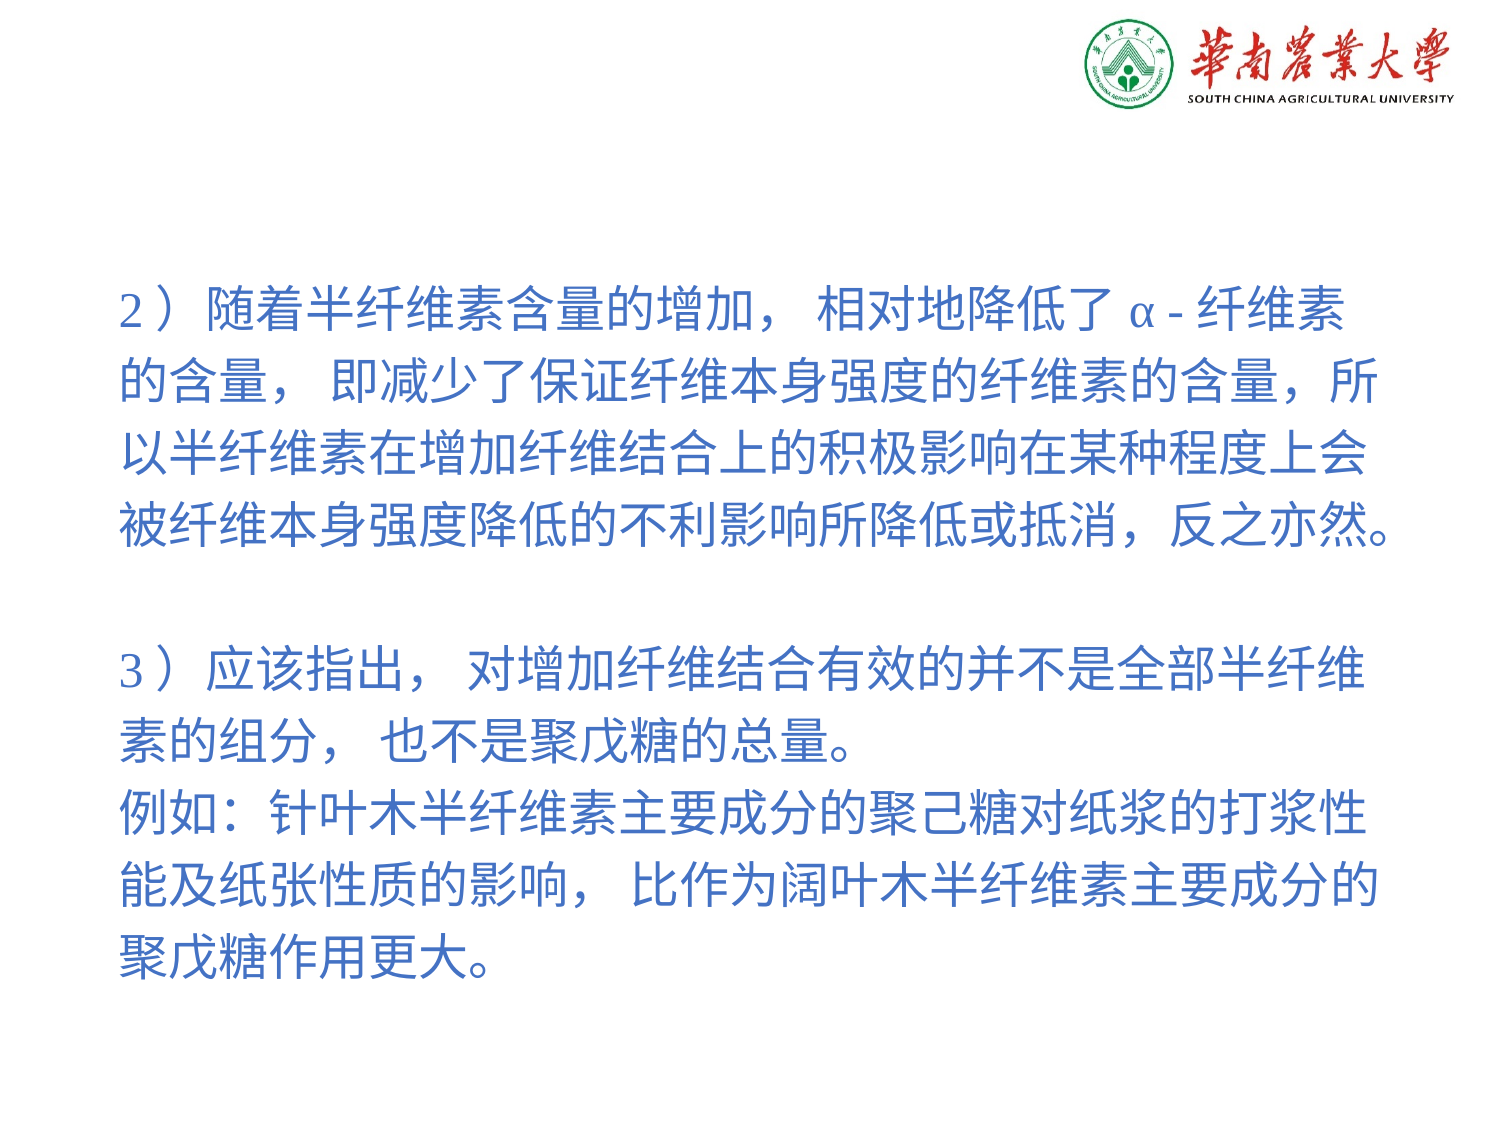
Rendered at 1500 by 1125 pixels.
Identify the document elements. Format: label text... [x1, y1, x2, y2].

text_box 2）随着半纤维素含量的增加， 相对地降低了α -纤维素的含量， 即减少了保证纤维本身强度的纤维素的含量，所以半纤维素在增加纤维结合上的积极影响在某种程度上会被纤维本身强度降低的不利影响所降低或抵消，反之亦然。 3）应该指出， 对增加纤维结合有效的并不是全部半纤维素的组分， 也不是聚戊糖的总量。 例如：针叶木半纤维素主要成分的聚己糖对纸浆的打浆性能及纸张性质的影响， 比作为阔叶木半纤维素主要成分的聚戊糖作用更大。 [103, 258, 1408, 1066]
picture [1024, 0, 1500, 127]
